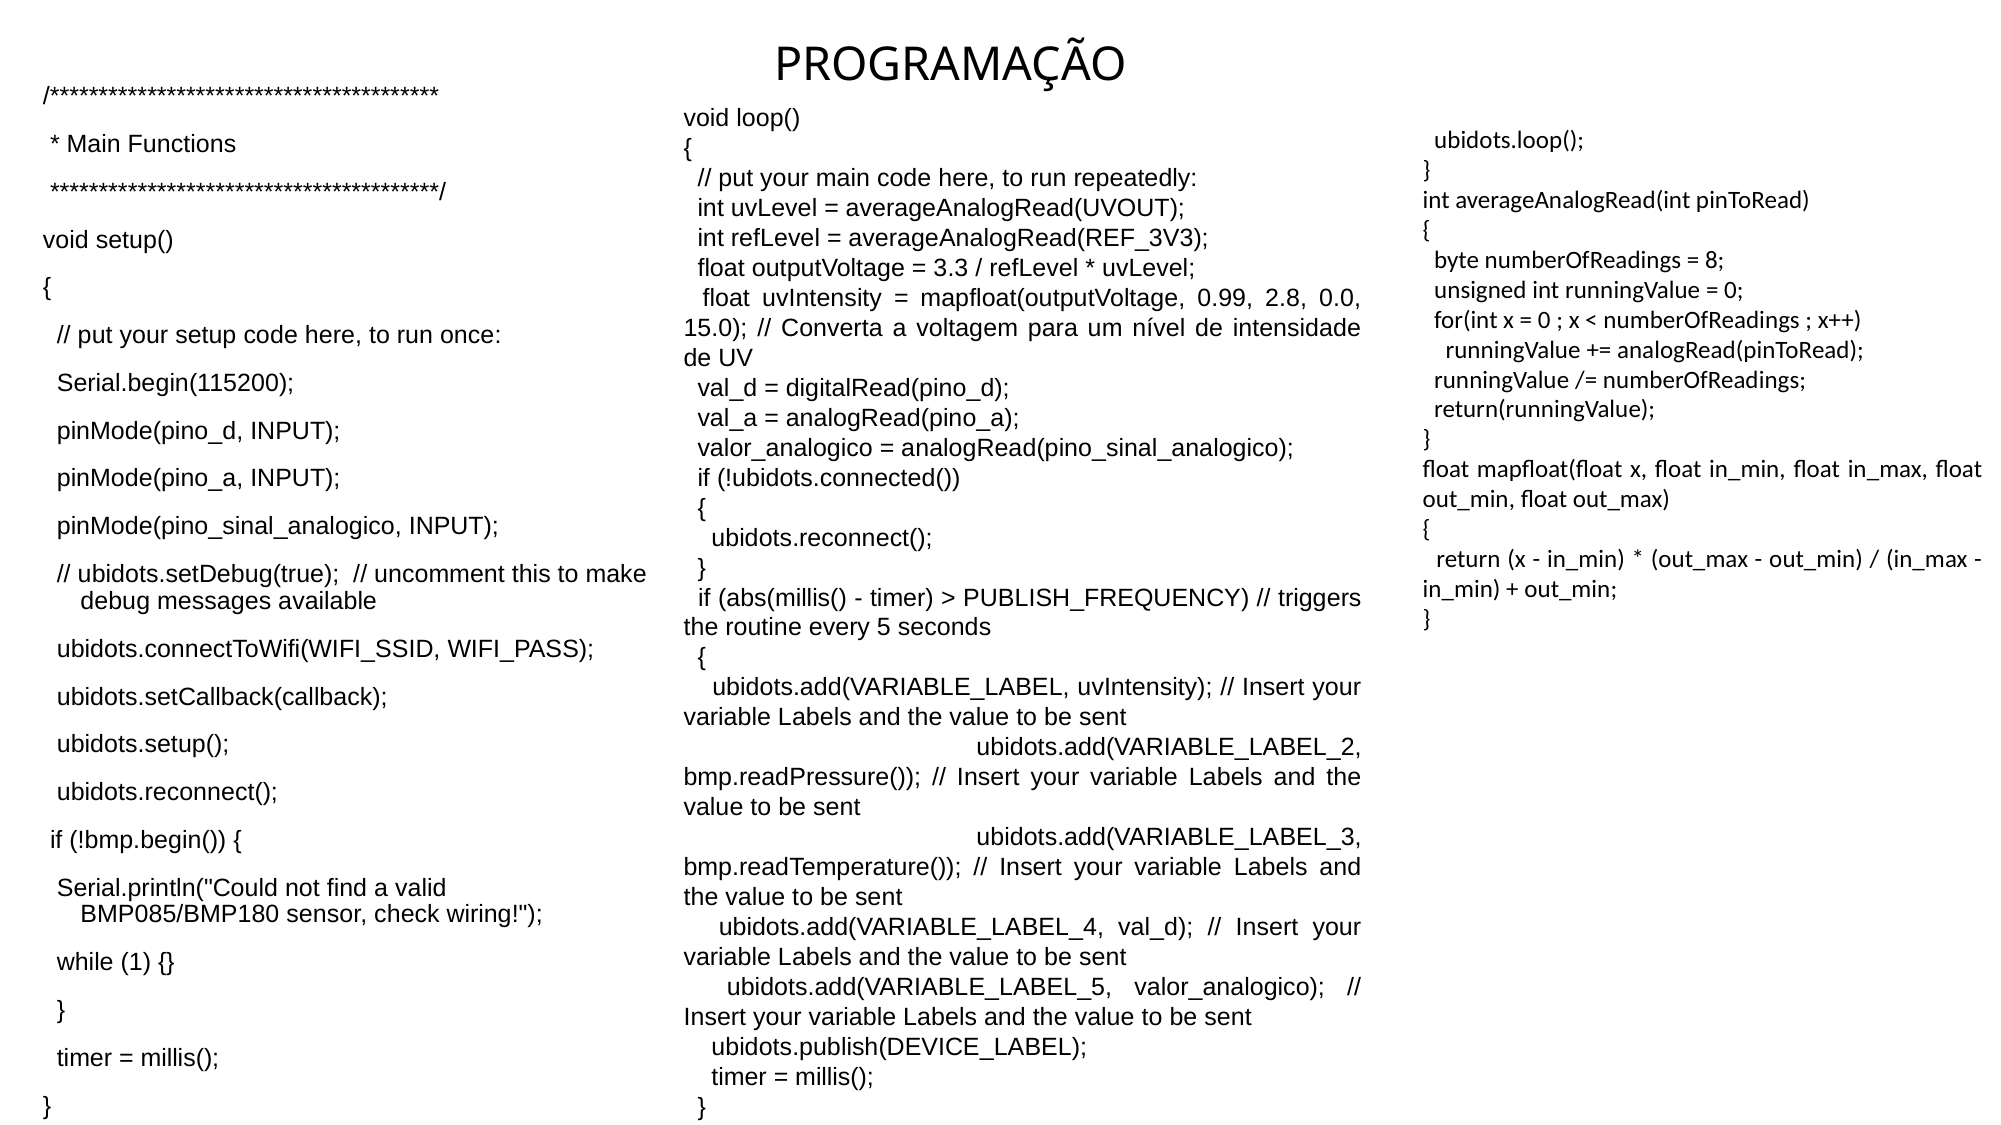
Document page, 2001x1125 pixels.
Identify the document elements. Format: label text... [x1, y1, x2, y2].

text_box ubidots.loop(); } int averageAnalogRead(int pinToRead) { byte numberOfReadings = 8; unsigned int runningValue = 0; for(int x = 0 ; x < numberOfReadings ; x++) runningValue += analogRead(pinToRead); runningValue /= numberOfReadings; return(runningValue); } float mapfloat(float x, float in_min, float in_max, float out_min, float out_max) { return (x - in_min) * (out_max - out_min) / (in_max - in_min) + out_min; } [1407, 116, 1999, 640]
title PROGRAMAÇÃO [88, 32, 1814, 156]
text_box void loop() { // put your main code here, to run repeatedly: int uvLevel = averageAnalogRead(UVOUT); int refLevel = averageAnalogRead(REF_3V3); float outputVoltage = 3.3 / refLevel * uvLevel; float uvIntensity = mapfloat(outputVoltage, 0.99, 2.8, 0.0, 15.0); // Converta a voltagem para um nível de intensidade de UV val_d = digitalRead(pino_d); val_a = analogRead(pino_a); valor_analogico = analogRead(pino_sinal_analogico); if (!ubidots.connected()) { ubidots.reconnect(); } if (abs(millis() - timer) > PUBLISH_FREQUENCY) // triggers the routine every 5 seconds { ubidots.add(VARIABLE_LABEL, uvIntensity); // Insert your variable Labels and the value to be sent ubidots.add(VARIABLE_LABEL_2, bmp.readPressure()); // Insert your variable Labels and the value to be sent ubidots.add(VARIABLE_LABEL_3, bmp.readTemperature()); // Insert your variable Labels and the value to be sent ubidots.add(VARIABLE_LABEL_4, val_d); // Insert your variable Labels and the value to be sent ubidots.add(VARIABLE_LABEL_5, valor_analogico); // Insert your variable Labels and the value to be sent ubidots.publish(DEVICE_LABEL); timer = millis(); } [668, 94, 1378, 1125]
list /**************************************** * Main Functions ****************************************/ void setup() { // put your setup code here, to run once: Serial.begin(115200); pinMode(pino_d, INPUT); pinMode(pino_a, INPUT); pinMode(pino_sinal_analogico, INPUT); // ubidots.setDebug(true); // uncomment this to make debug messages available ubidots.connectToWifi(WIFI_SSID, WIFI_PASS); ubidots.setCallback(callback); ubidots.setup(); ubidots.reconnect(); if (!bmp.begin()) { Serial.println("Could not find a valid BMP085/BMP180 sensor, check wiring!"); while (1) {} } timer = millis(); } [27, 75, 668, 1106]
